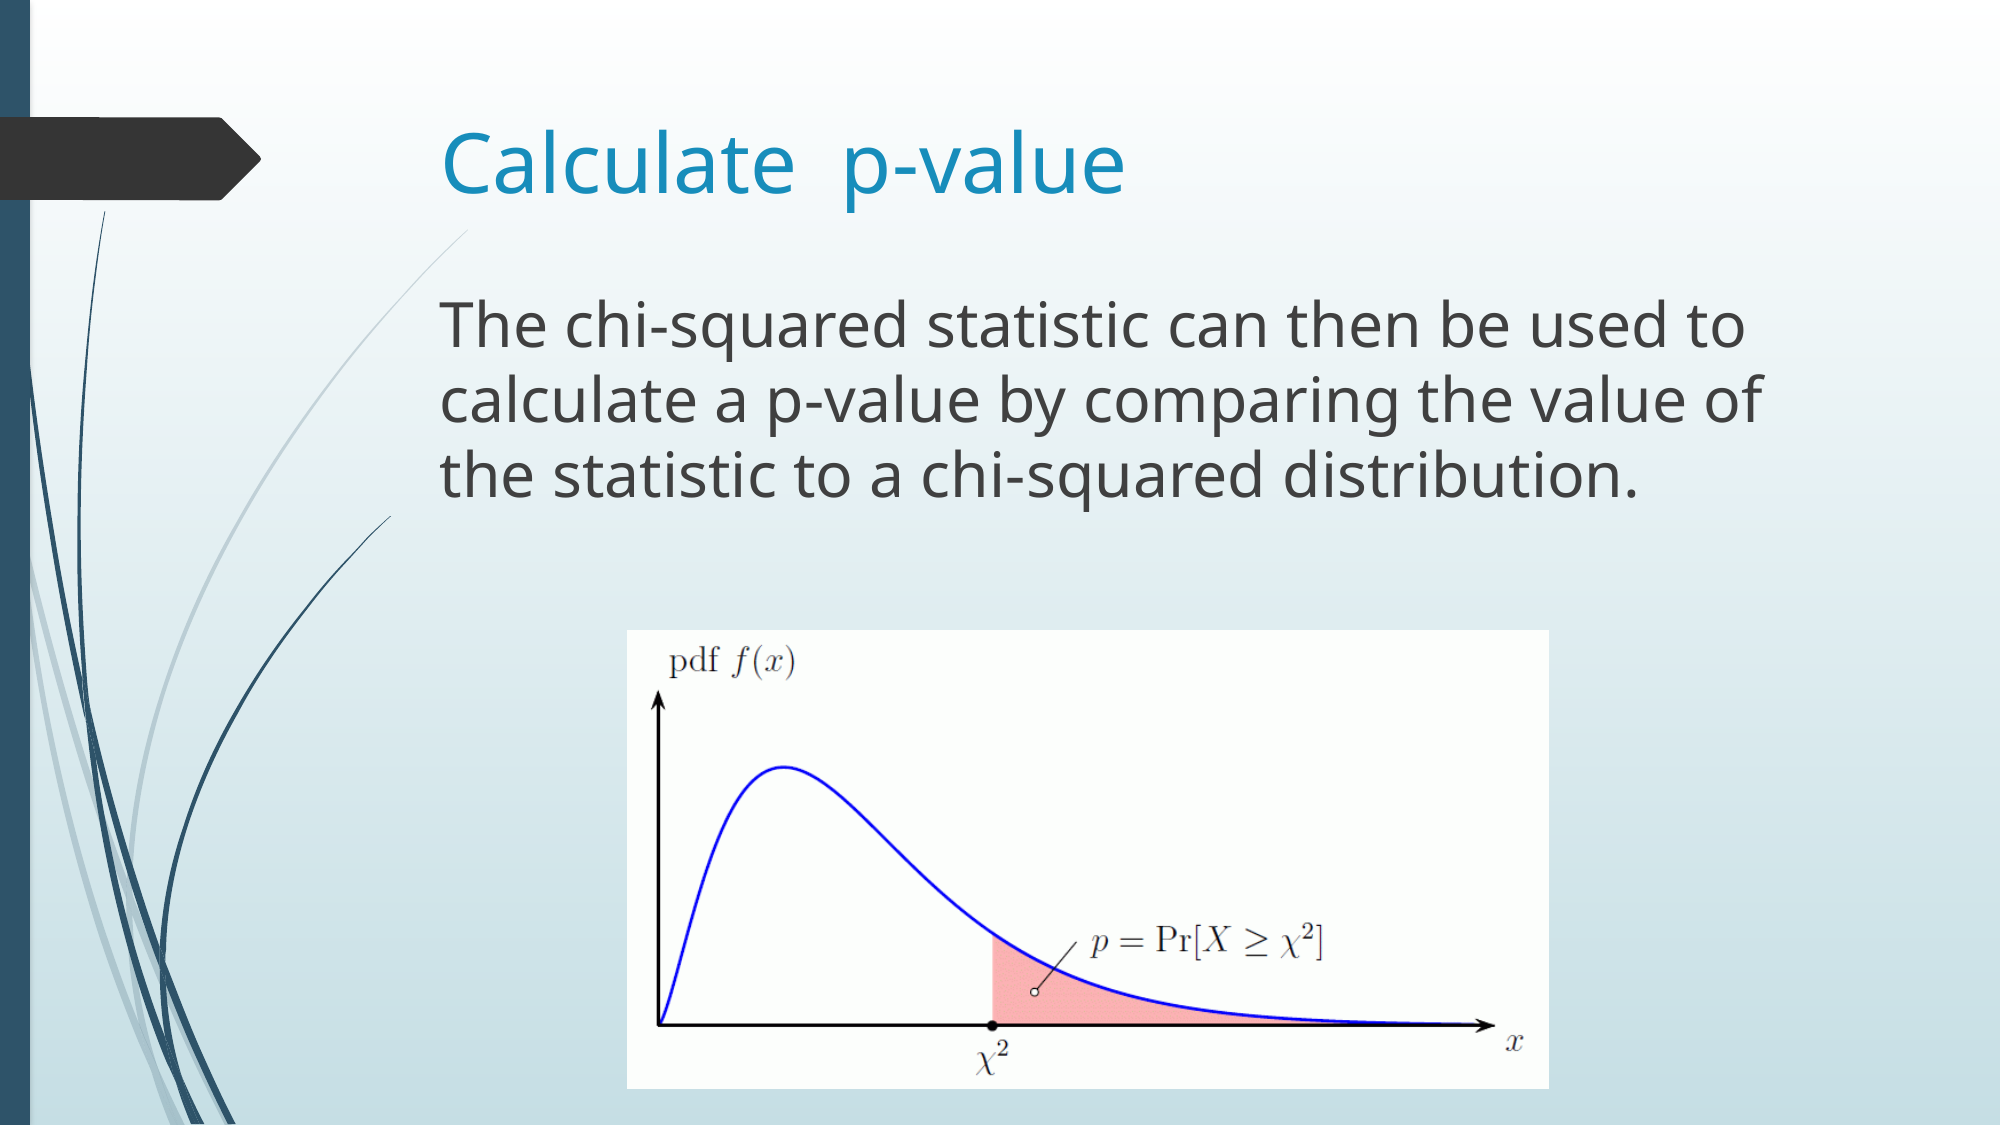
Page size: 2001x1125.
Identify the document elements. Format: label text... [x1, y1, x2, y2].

list The chi-squared statistic can then be used to calculate a p-value by comparing the value of the statistic to a chi-squared distribution. [424, 277, 1888, 970]
title Calculate p-value [425, 102, 1888, 277]
picture [627, 630, 1549, 1089]
